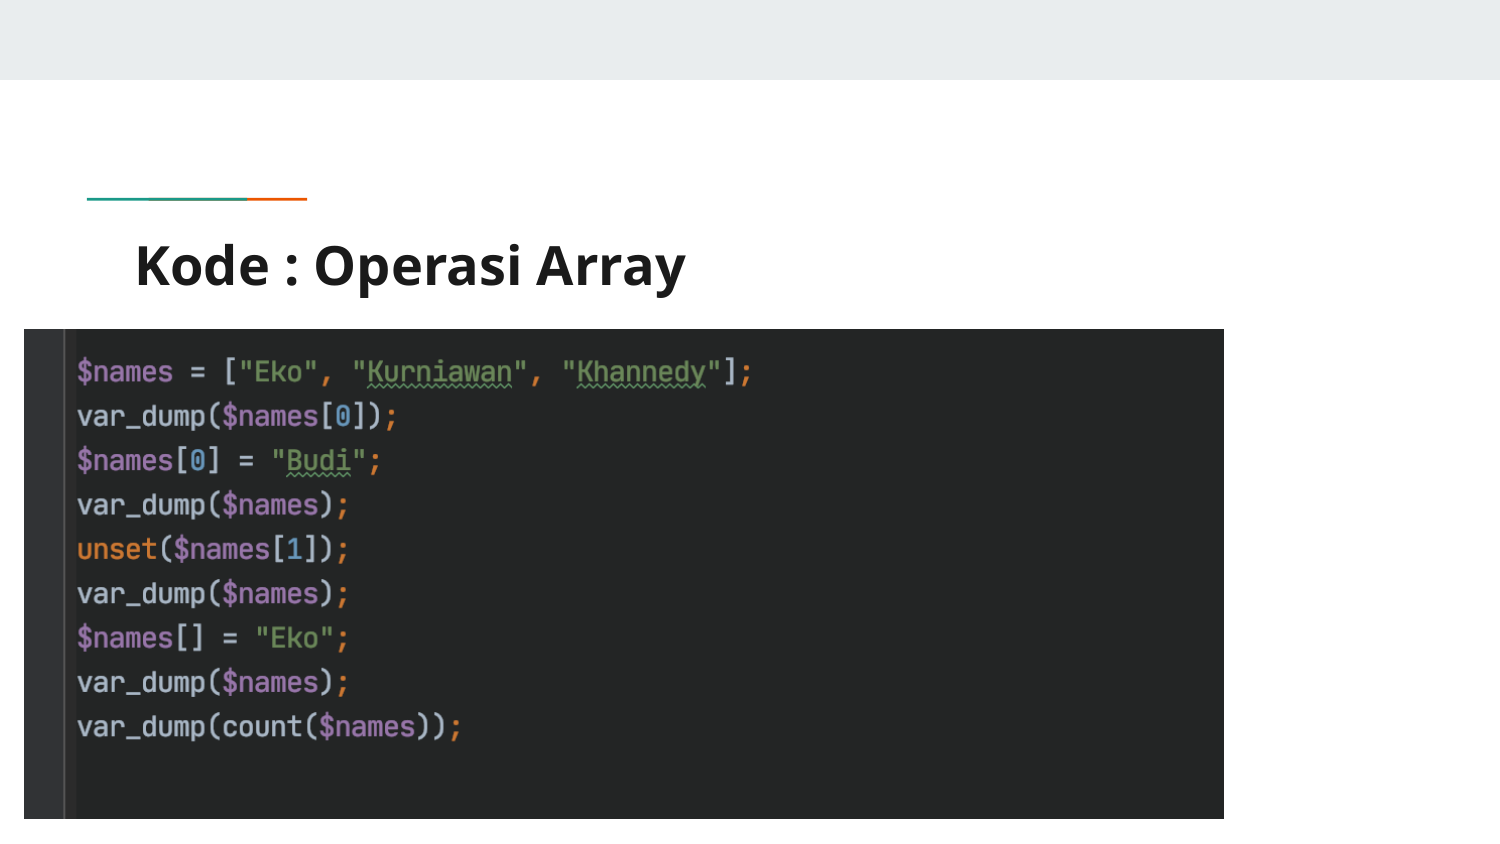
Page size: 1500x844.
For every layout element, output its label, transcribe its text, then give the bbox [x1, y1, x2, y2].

picture [24, 328, 1225, 819]
title Kode : Operasi Array [119, 216, 1381, 305]
